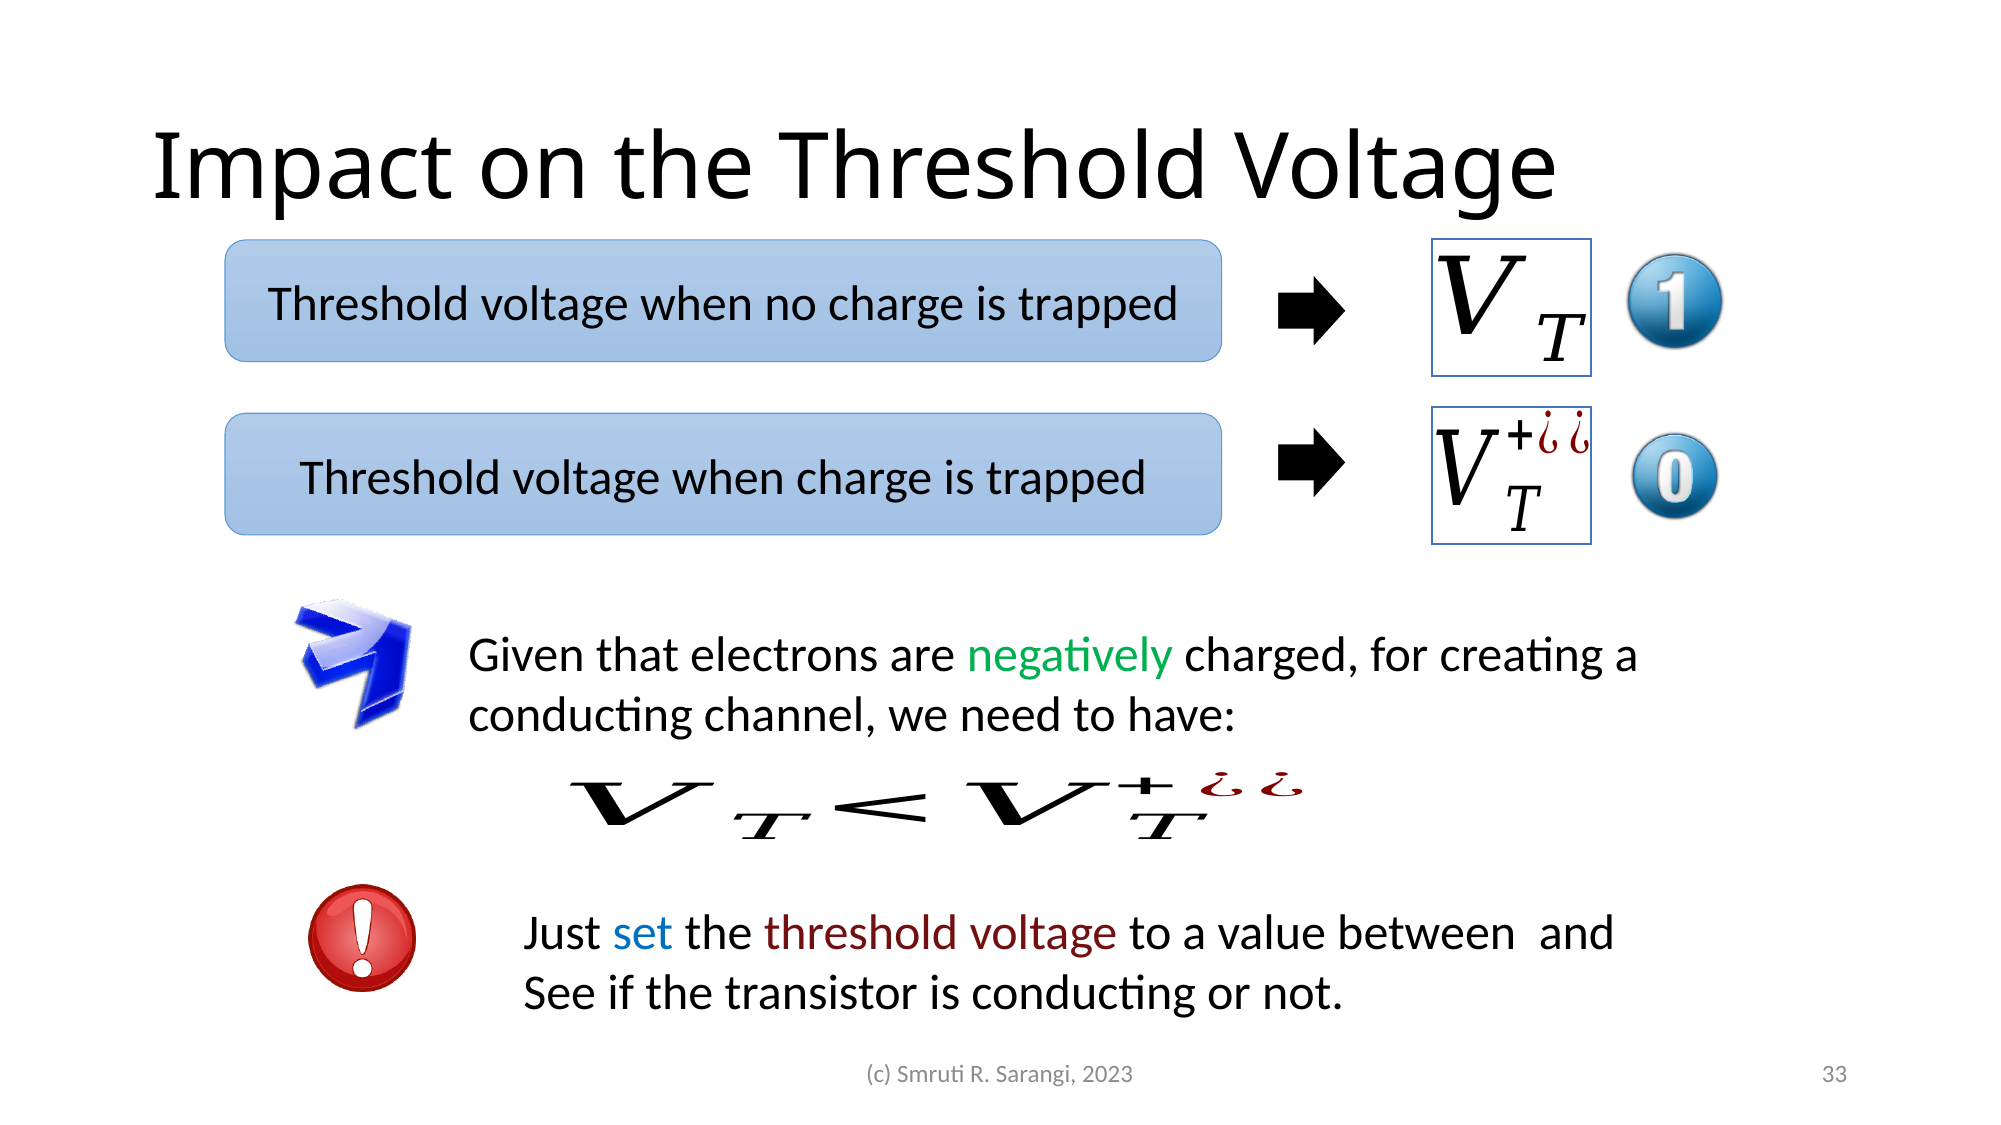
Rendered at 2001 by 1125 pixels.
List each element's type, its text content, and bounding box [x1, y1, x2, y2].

picture [1624, 250, 1725, 351]
text_box Given that electrons are negatively charged, for creating a conducting channel, we need to have: [453, 613, 1666, 749]
text_box Threshold voltage when charge is trapped [224, 412, 1223, 536]
picture [248, 546, 448, 746]
picture [308, 884, 416, 992]
slide_number 33 [1412, 1042, 1863, 1103]
text_box [1275, 267, 1350, 354]
picture [1629, 430, 1720, 521]
footer (c) Smruti R. Sarangi, 2023 [662, 1042, 1338, 1103]
text_box [1275, 419, 1350, 506]
text_box Threshold voltage when no charge is trapped [224, 239, 1223, 363]
title Impact on the Threshold Voltage [137, 59, 1863, 278]
